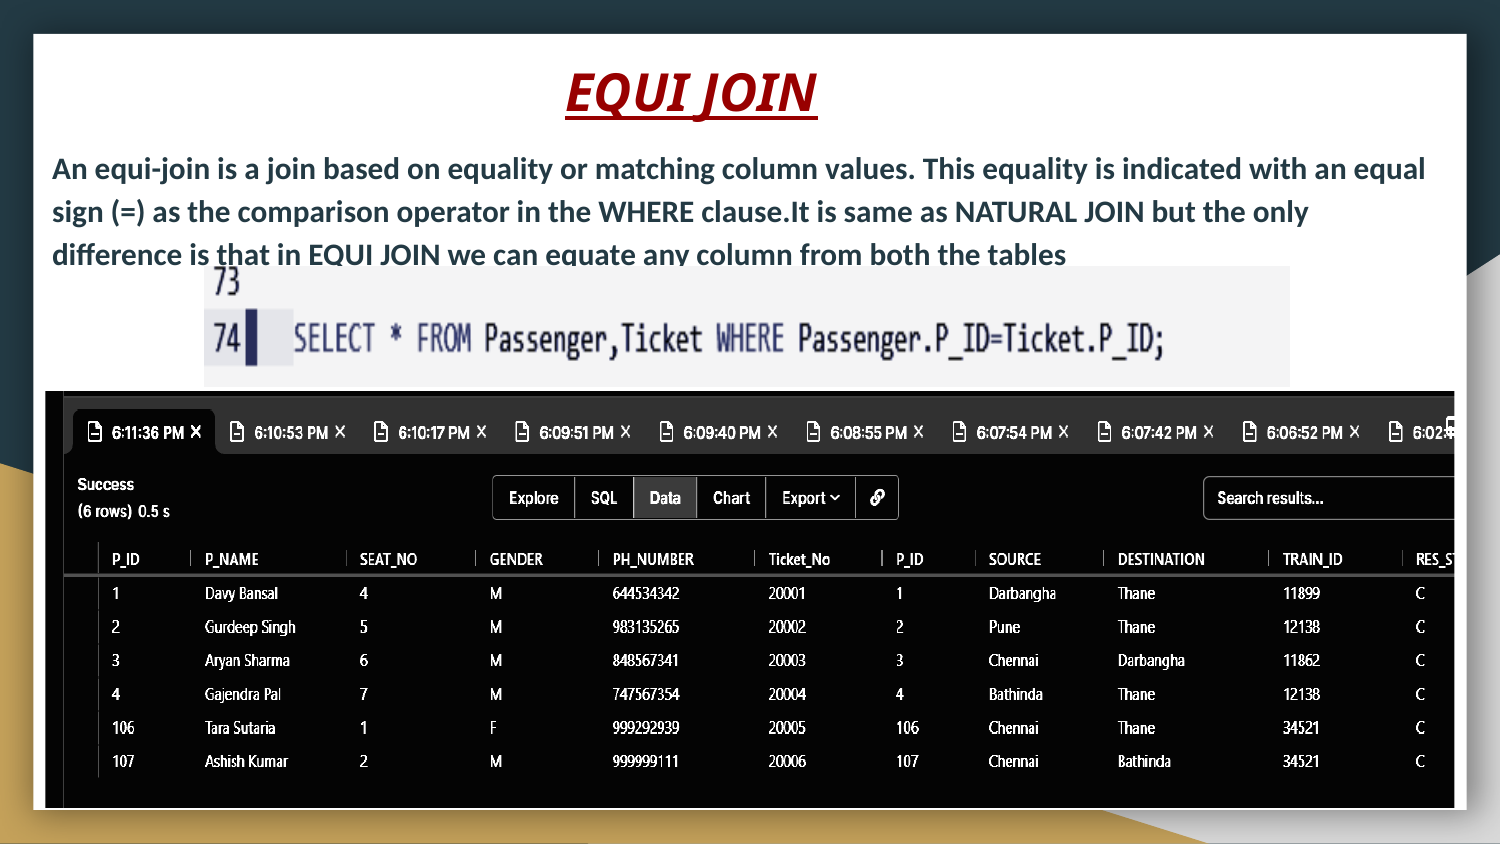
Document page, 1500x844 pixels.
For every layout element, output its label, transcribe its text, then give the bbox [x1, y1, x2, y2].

picture [203, 266, 1291, 387]
picture [45, 391, 1455, 808]
title EQUI JOIN [60, 44, 1434, 127]
list An equi-join is a join based on equality or matching column values. This equality is indicated with an equal sign (=) as the comparison operator in the WHERE clause.It is same as NATURAL JOIN but the only difference is that in EQUI JOIN we can equate any column from both the tables [37, 127, 1457, 808]
